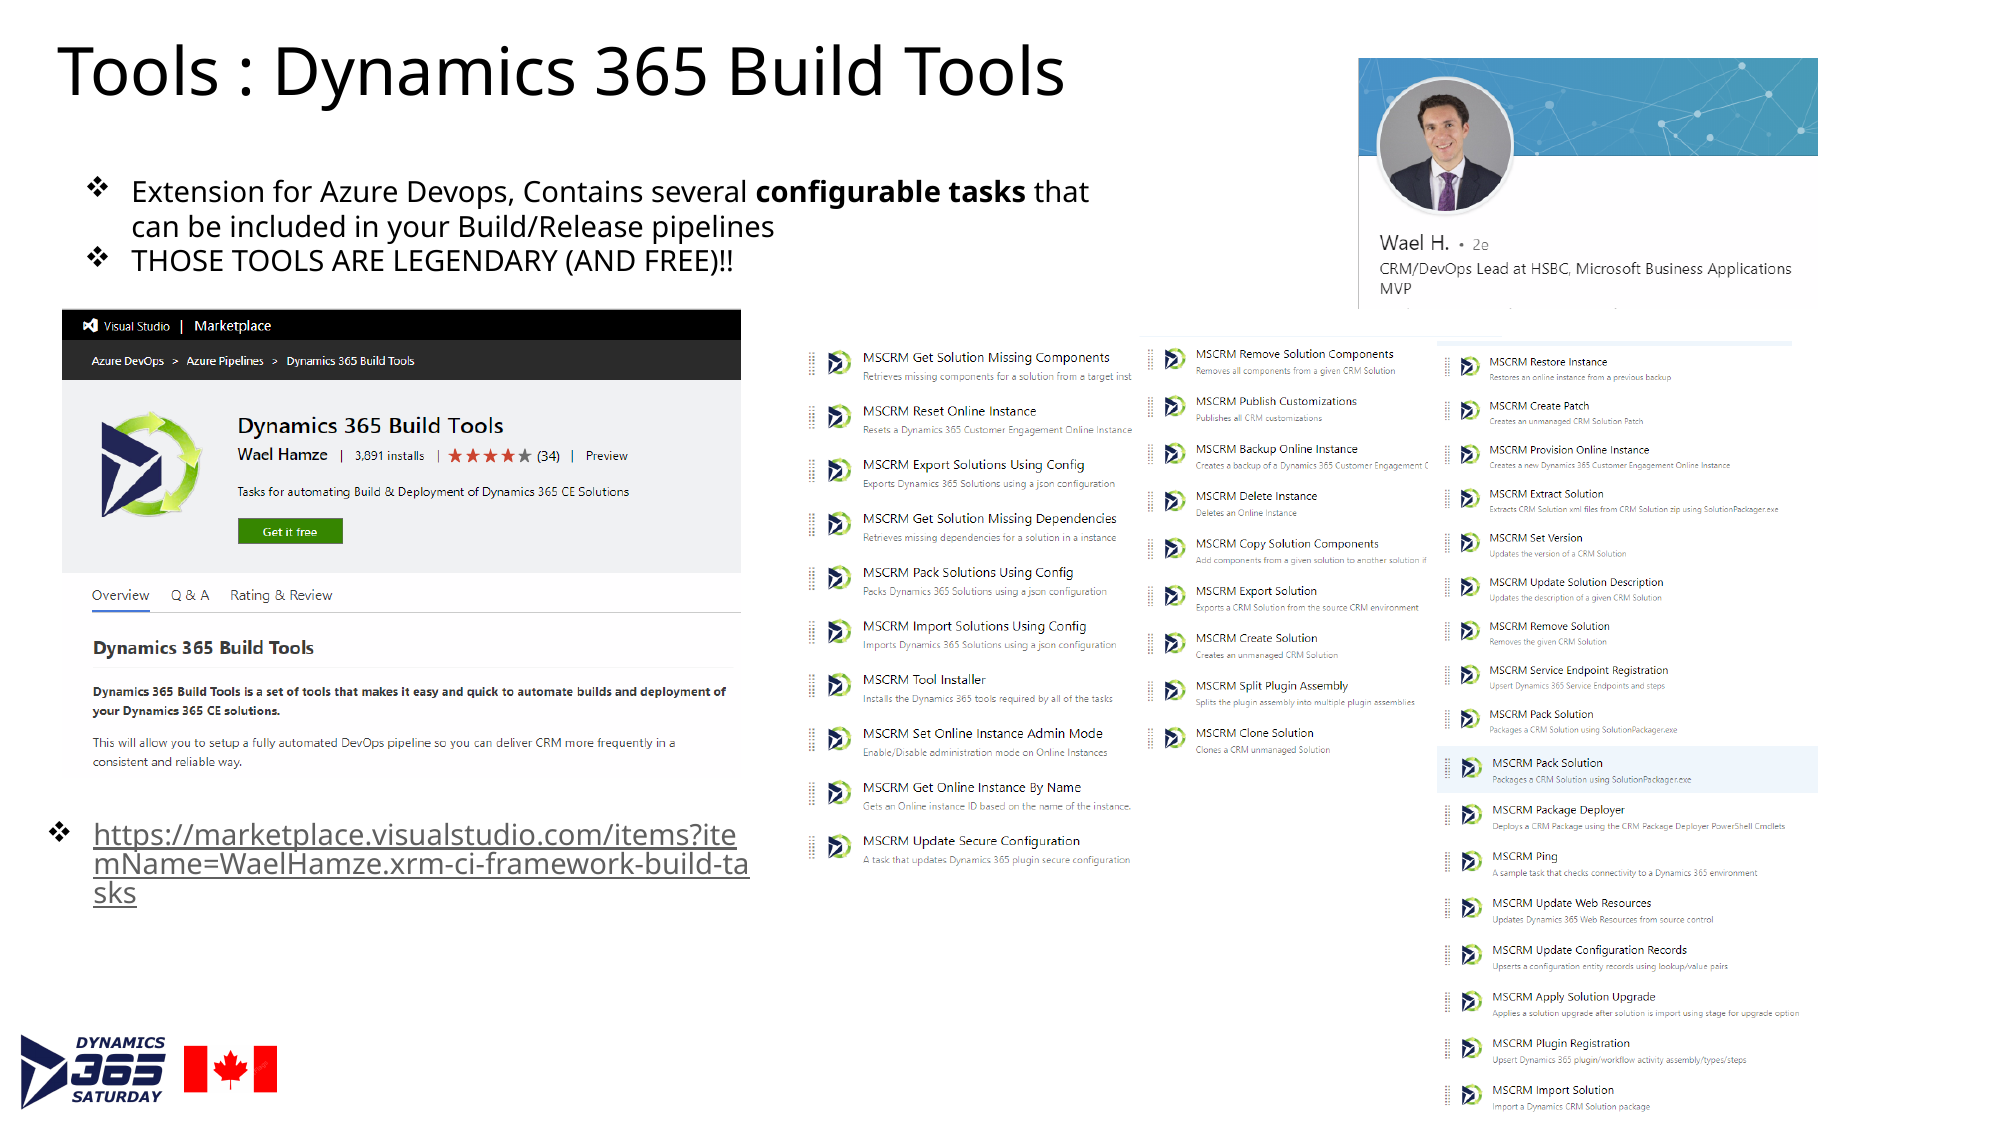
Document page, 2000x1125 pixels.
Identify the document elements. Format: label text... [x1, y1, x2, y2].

picture [16, 1019, 168, 1121]
picture [1358, 58, 1818, 309]
picture [184, 1022, 277, 1116]
picture [62, 308, 741, 778]
text_box Extension for Azure Devops, Contains several configurable tasks that can be included in your Build/Release pipelines THOSE TOOLS ARE LEGENDARY (AND FREE)!! [69, 165, 1111, 425]
picture [793, 332, 1818, 1124]
title Tools : Dynamics 365 Build Tools [42, 19, 1792, 209]
text_box https://marketplace.visualstudio.com/items?itemName=WaelHamze.xrm-ci-framework-build-tasks [31, 808, 772, 864]
